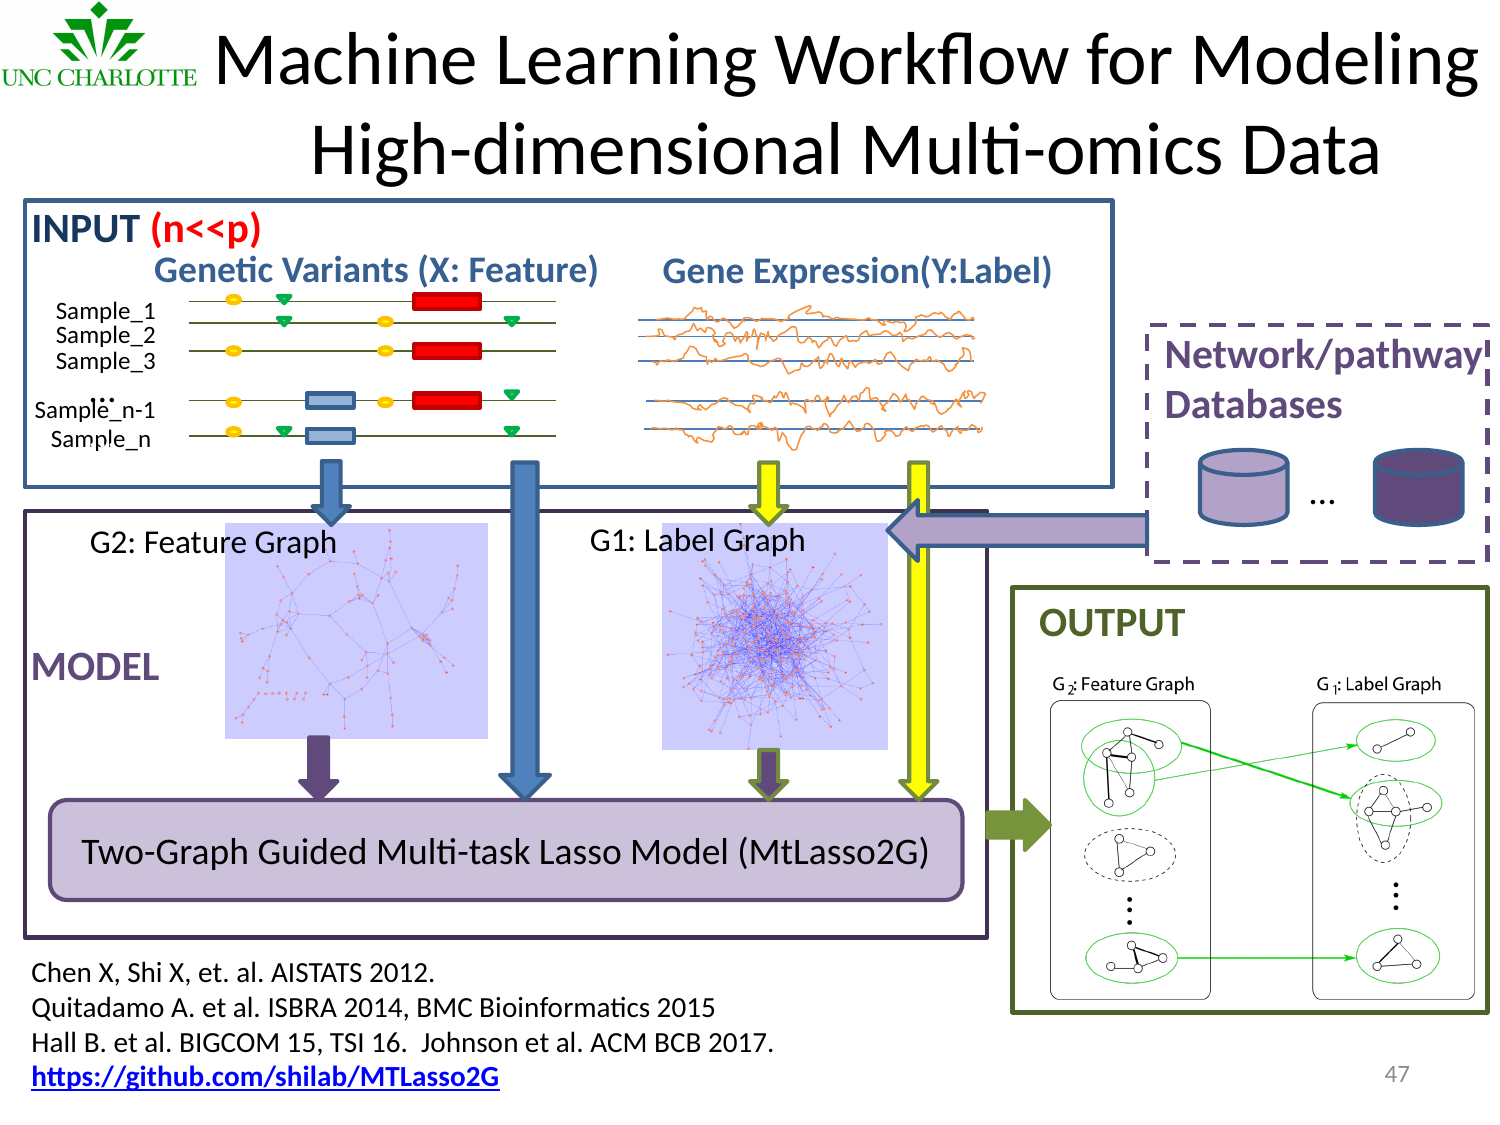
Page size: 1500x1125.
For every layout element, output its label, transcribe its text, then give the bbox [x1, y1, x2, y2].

picture [0, 0, 201, 90]
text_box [637, 305, 989, 451]
text_box [23, 198, 1115, 459]
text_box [887, 319, 1500, 563]
slide_number 47 [1074, 1042, 1425, 1103]
text_box Chen X, Shi X, et. al. AISTATS 2012. Quitadamo A. et al. ISBRA 2014, BMC Bioinformatics 2015 Hall B. et al. BIGCOM 15, TSI 16. Johnson et al. ACM BCB 2017. https://github.com/shilab/MTLasso2G [16, 946, 901, 1101]
title Machine Learning Workflow for Modeling High-dimensional Multi-omics Data [172, 6, 1500, 194]
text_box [37, 287, 557, 444]
text_box Genetic Variants (X: Feature) [139, 237, 615, 298]
text_box Gene Expression(Y:Label) [647, 238, 1069, 299]
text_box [0, 460, 1051, 938]
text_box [999, 587, 1488, 1013]
text_box INPUT (n<<p) [14, 191, 394, 268]
